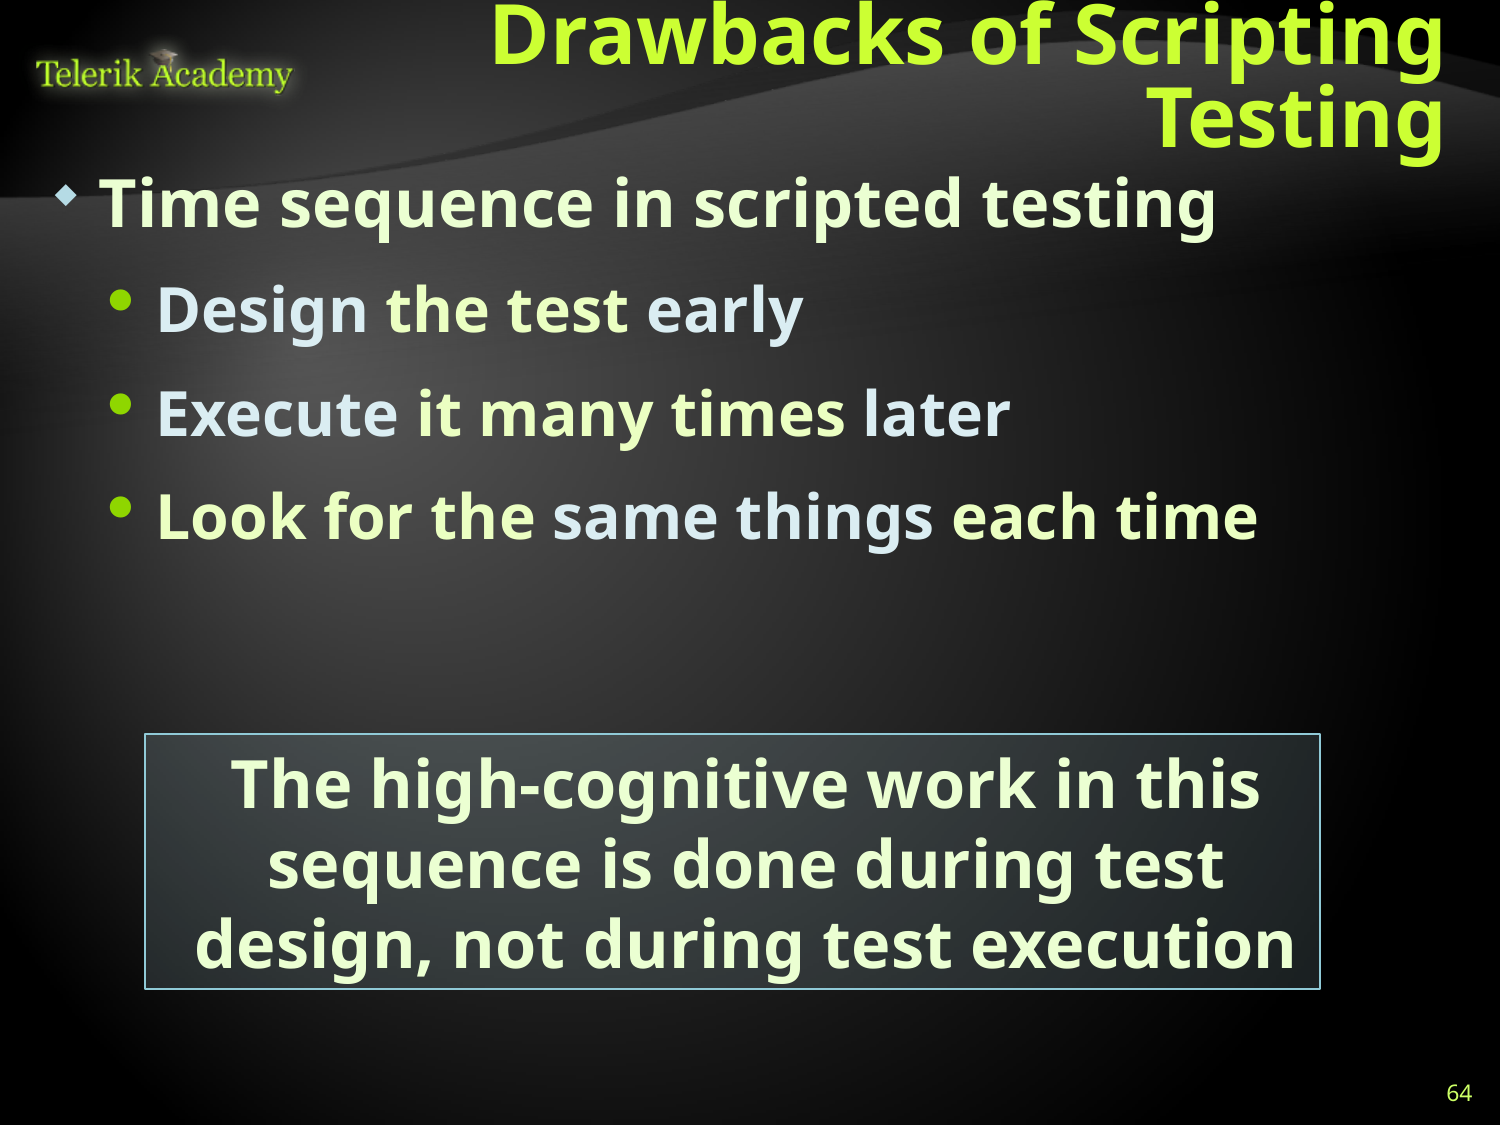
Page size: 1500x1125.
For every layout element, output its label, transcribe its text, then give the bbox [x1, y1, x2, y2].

slide_number 64 [1412, 1074, 1488, 1113]
list Time sequence in scripted testing Design the test early Execute it many times later Look for the same things each time [37, 149, 1463, 1100]
text_box The high-cognitive work in this sequence is done during test design, not during test execution [144, 734, 1320, 989]
picture [0, 0, 1500, 1125]
title Drawbacks of Scripting Testing [300, 12, 1463, 149]
